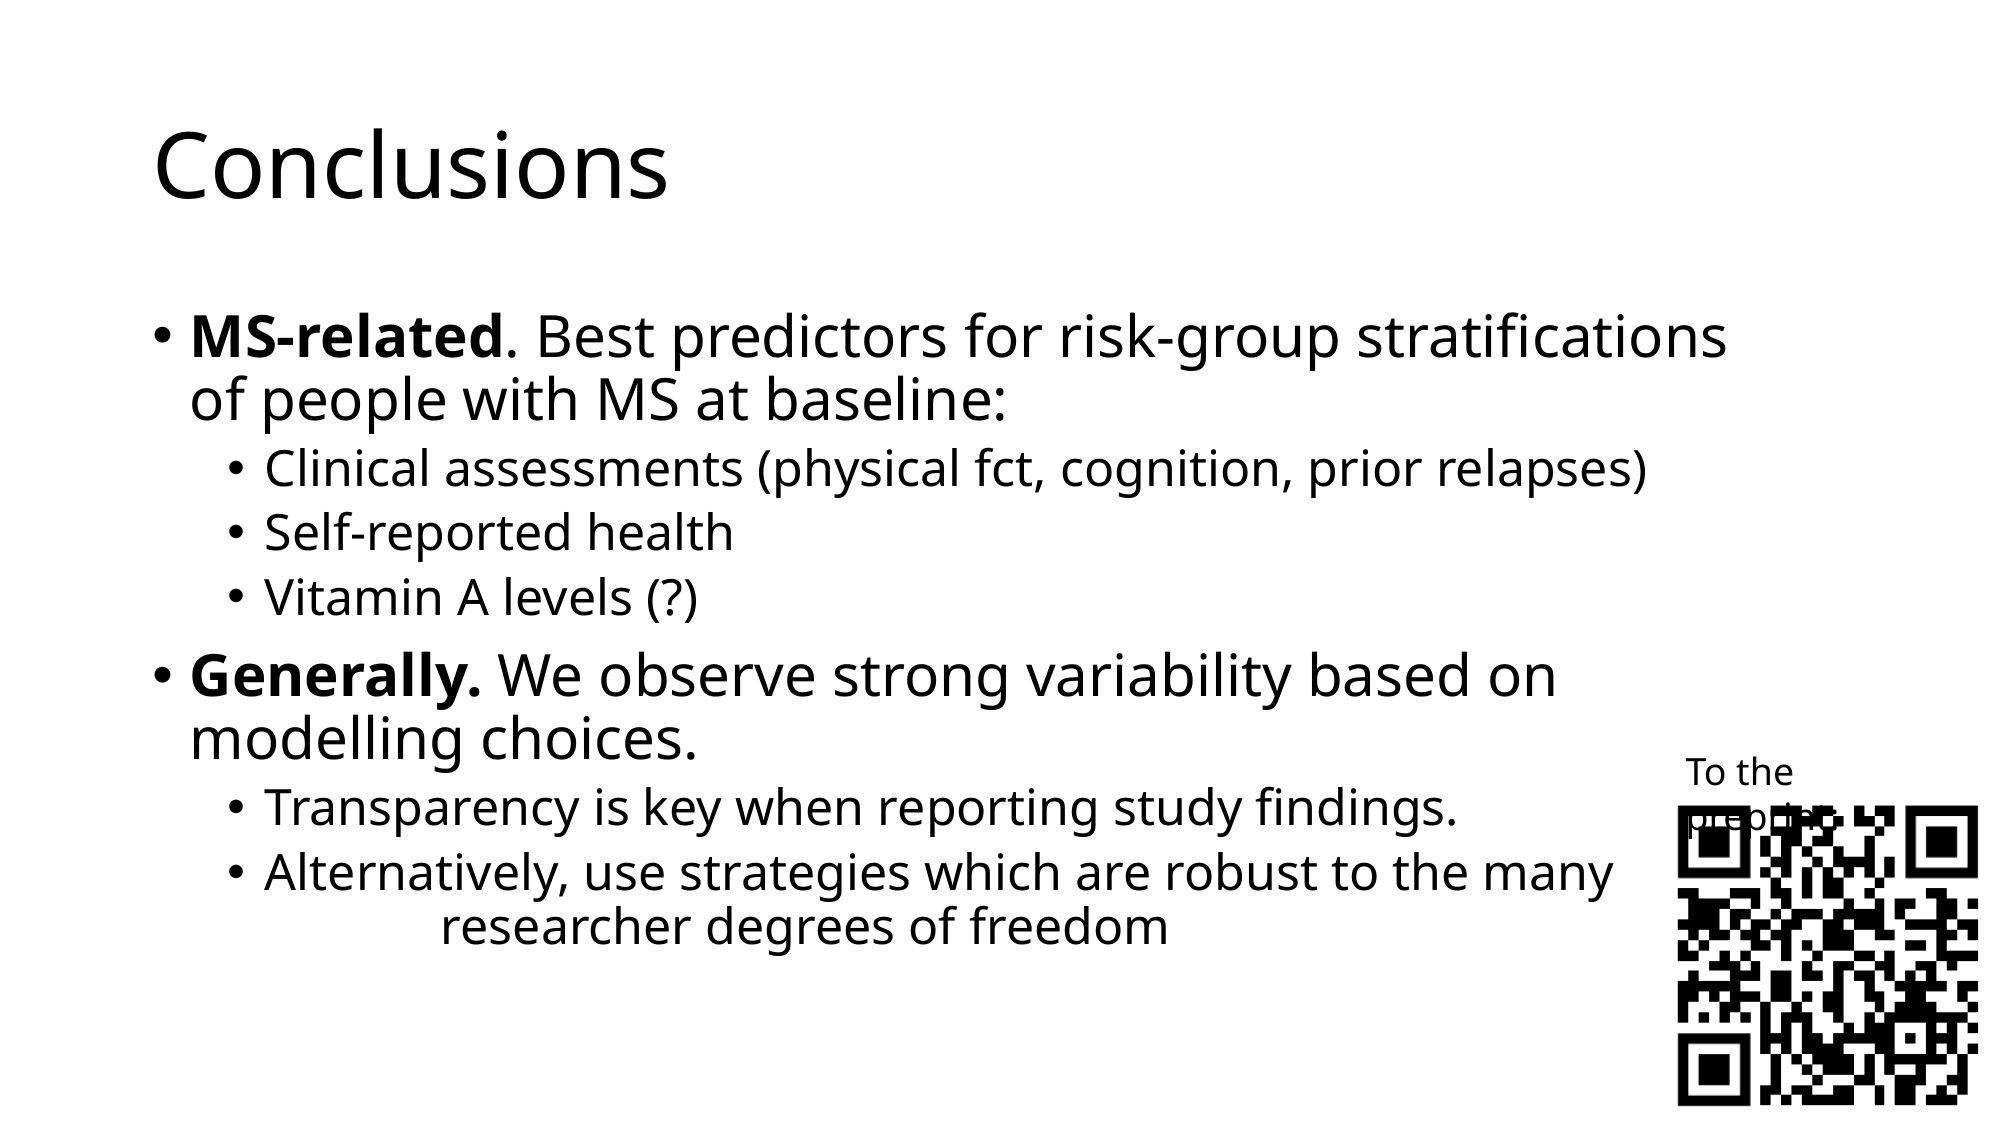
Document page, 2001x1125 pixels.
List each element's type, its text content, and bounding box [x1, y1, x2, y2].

title Conclusions [137, 59, 1863, 278]
list MS-related. Best predictors for risk-group stratifications of people with MS at baseline: Clinical assessments (physical fct, cognition, prior relapses) Self-reported health Vitamin A levels (?) Generally. We observe strong variability based on modelling choices. Transparency is key when reporting study findings. Alternatively, use strategies which are robust to the many researcher degrees of freedom [137, 299, 1765, 1014]
picture [1657, 790, 2000, 1125]
text_box To the preprint: [1670, 740, 1969, 790]
